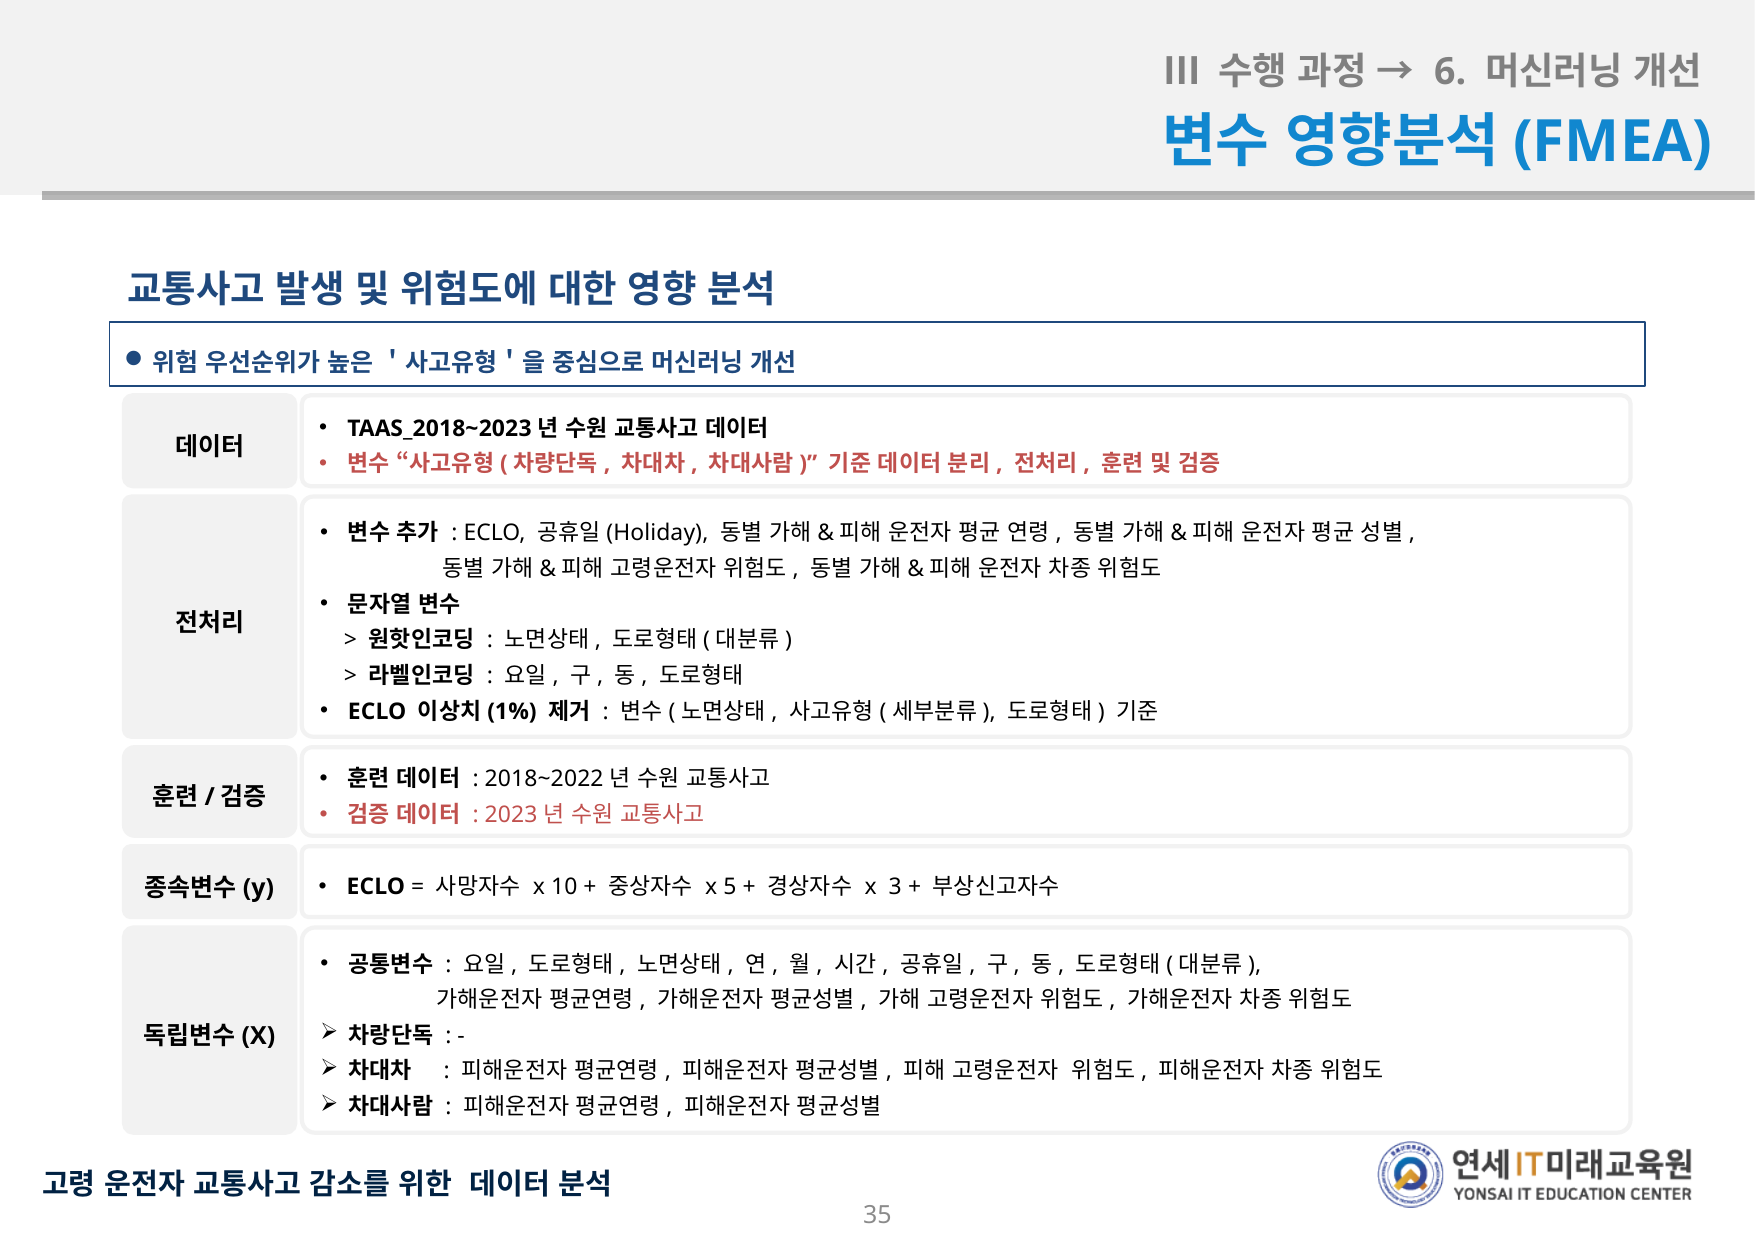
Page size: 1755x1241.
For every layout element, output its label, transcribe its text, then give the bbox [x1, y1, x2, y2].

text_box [123, 394, 1631, 1133]
slide_number 35 [702, 1185, 1053, 1241]
text_box 교통사고 발생 및 위험도에 대한 영향 분석 [110, 256, 1647, 320]
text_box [391, 39, 1728, 182]
picture [1377, 1141, 1702, 1208]
text_box 위험 우선순위가 높은 ＇사고유형＇을 중심으로 머신러닝 개선 [108, 320, 1647, 388]
picture [42, 182, 1755, 209]
